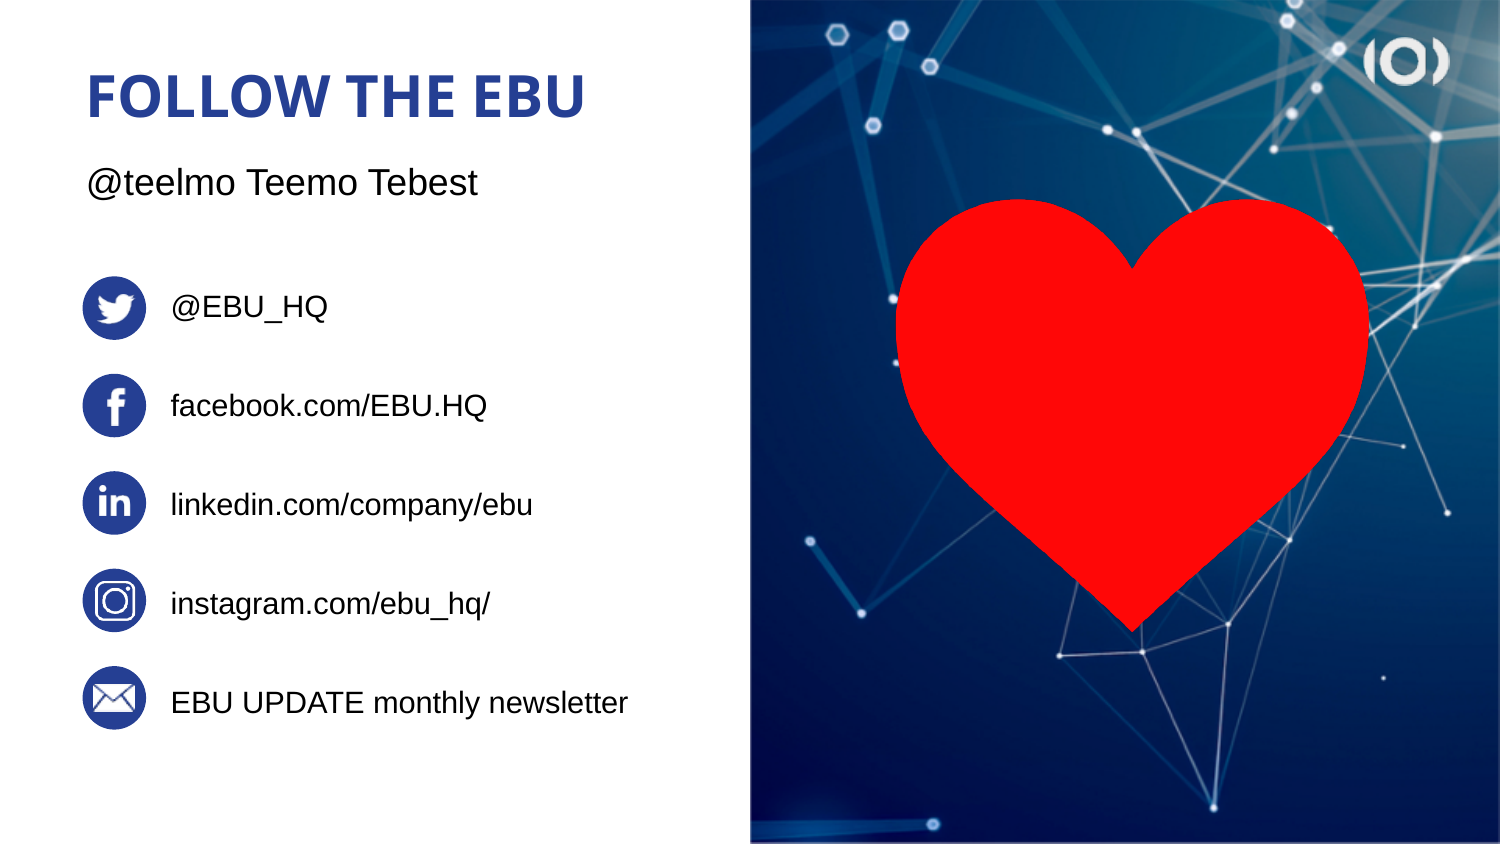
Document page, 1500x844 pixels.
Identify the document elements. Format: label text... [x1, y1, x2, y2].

list EBU UPDATE monthly newsletter [155, 682, 700, 728]
picture [93, 683, 136, 712]
title FOLLOW THE EBU [70, 52, 700, 151]
list linkedin.com/company/ebu [155, 483, 700, 530]
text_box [82, 568, 147, 633]
picture [750, 0, 1500, 844]
list facebook.com/EBU.HQ [155, 384, 700, 430]
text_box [82, 373, 147, 438]
list instagram.com/ebu_hq/ [155, 583, 700, 629]
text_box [82, 470, 147, 535]
list @EBU_HQ [155, 285, 700, 332]
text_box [82, 276, 147, 341]
text_box [82, 666, 147, 730]
list @teelmo Teemo Tebest [70, 151, 700, 227]
